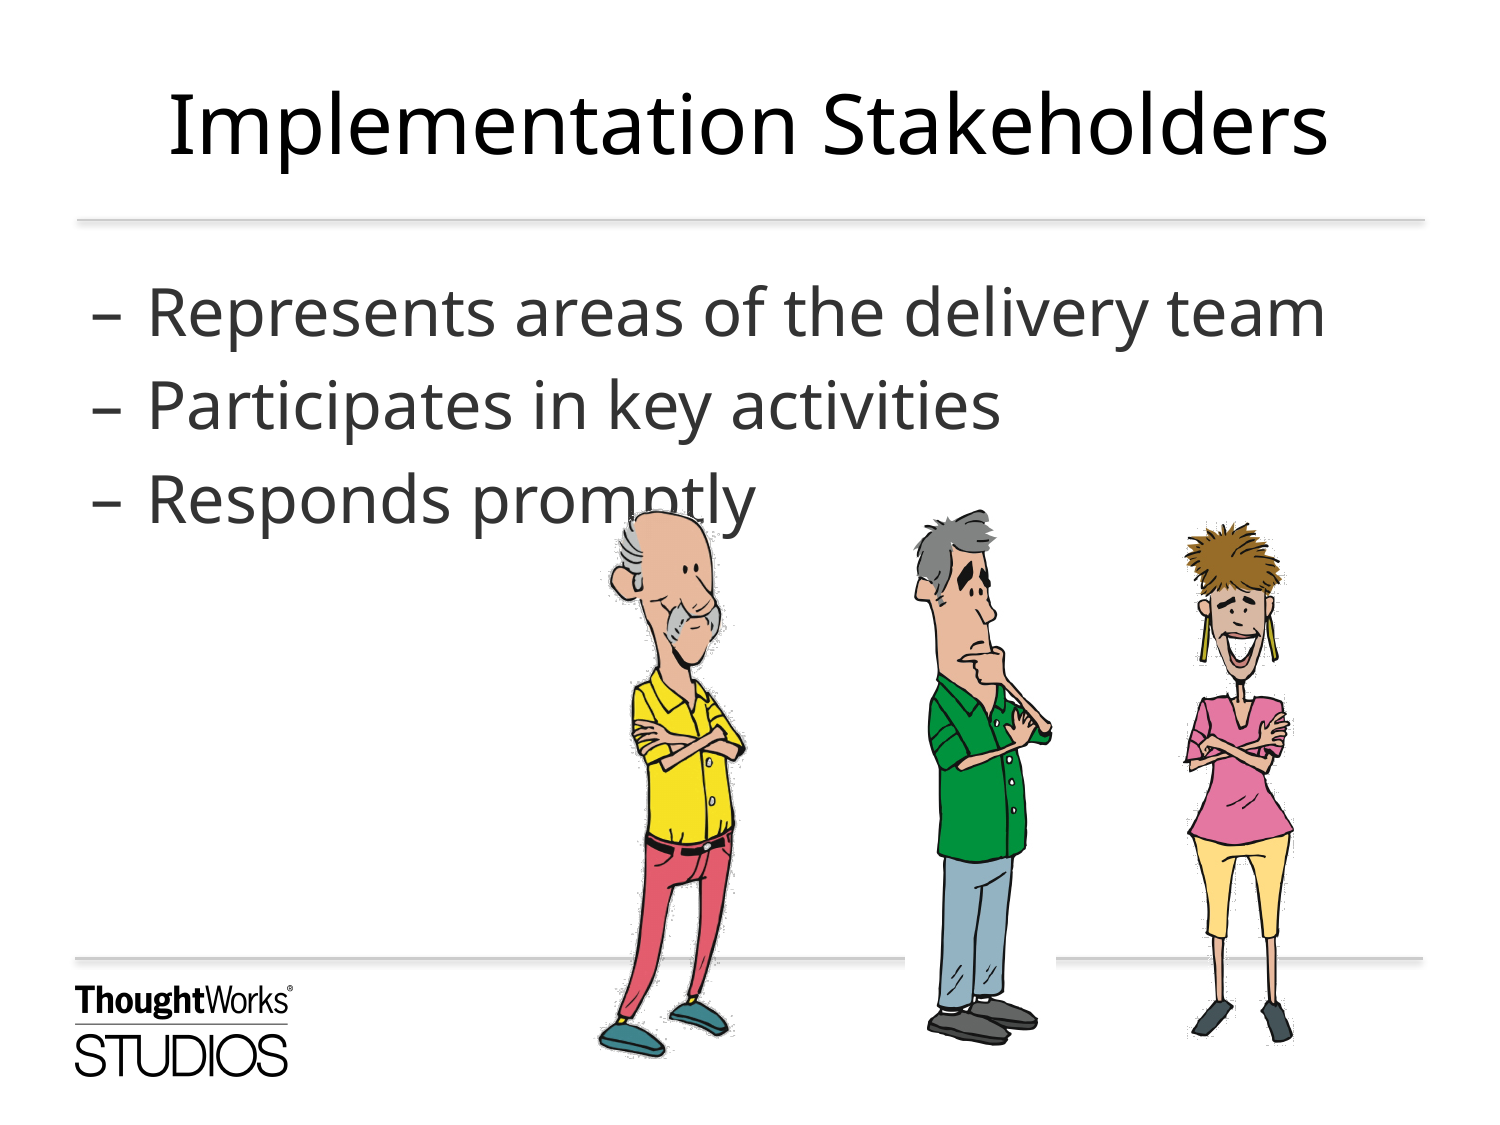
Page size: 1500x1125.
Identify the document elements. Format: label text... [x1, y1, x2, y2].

picture [75, 985, 293, 1077]
title Implementation Stakeholders [75, 45, 1425, 197]
picture [592, 508, 750, 1059]
list Represents areas of the delivery team Participates in key activities Responds promptly [75, 262, 1425, 948]
picture [1177, 520, 1294, 1047]
picture [905, 508, 1056, 1047]
